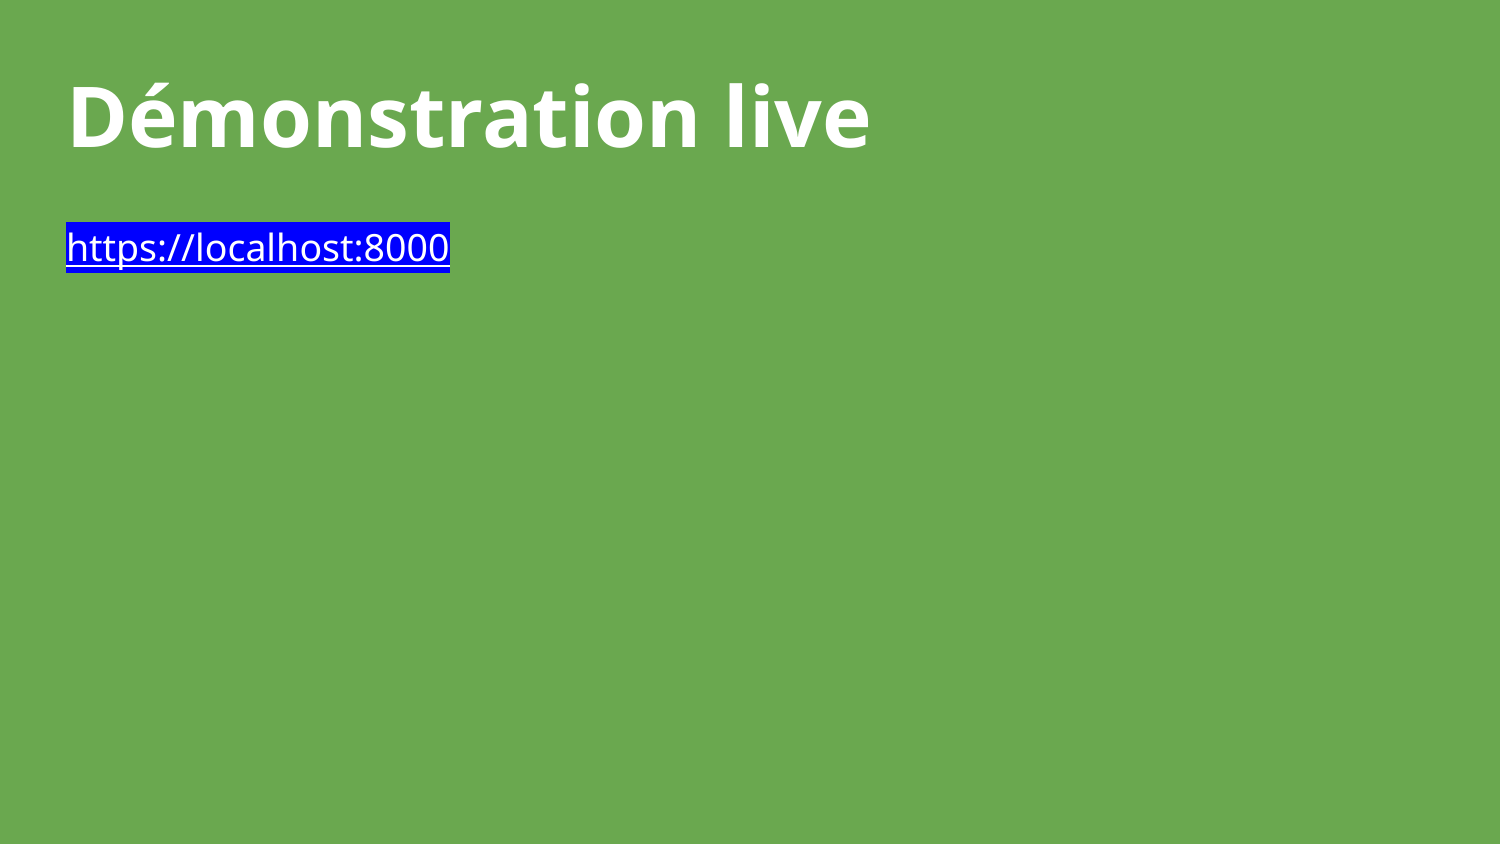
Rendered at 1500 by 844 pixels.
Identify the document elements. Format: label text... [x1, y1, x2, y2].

title Démonstration live [51, 48, 1449, 180]
list https://localhost:8000 [51, 201, 1449, 750]
